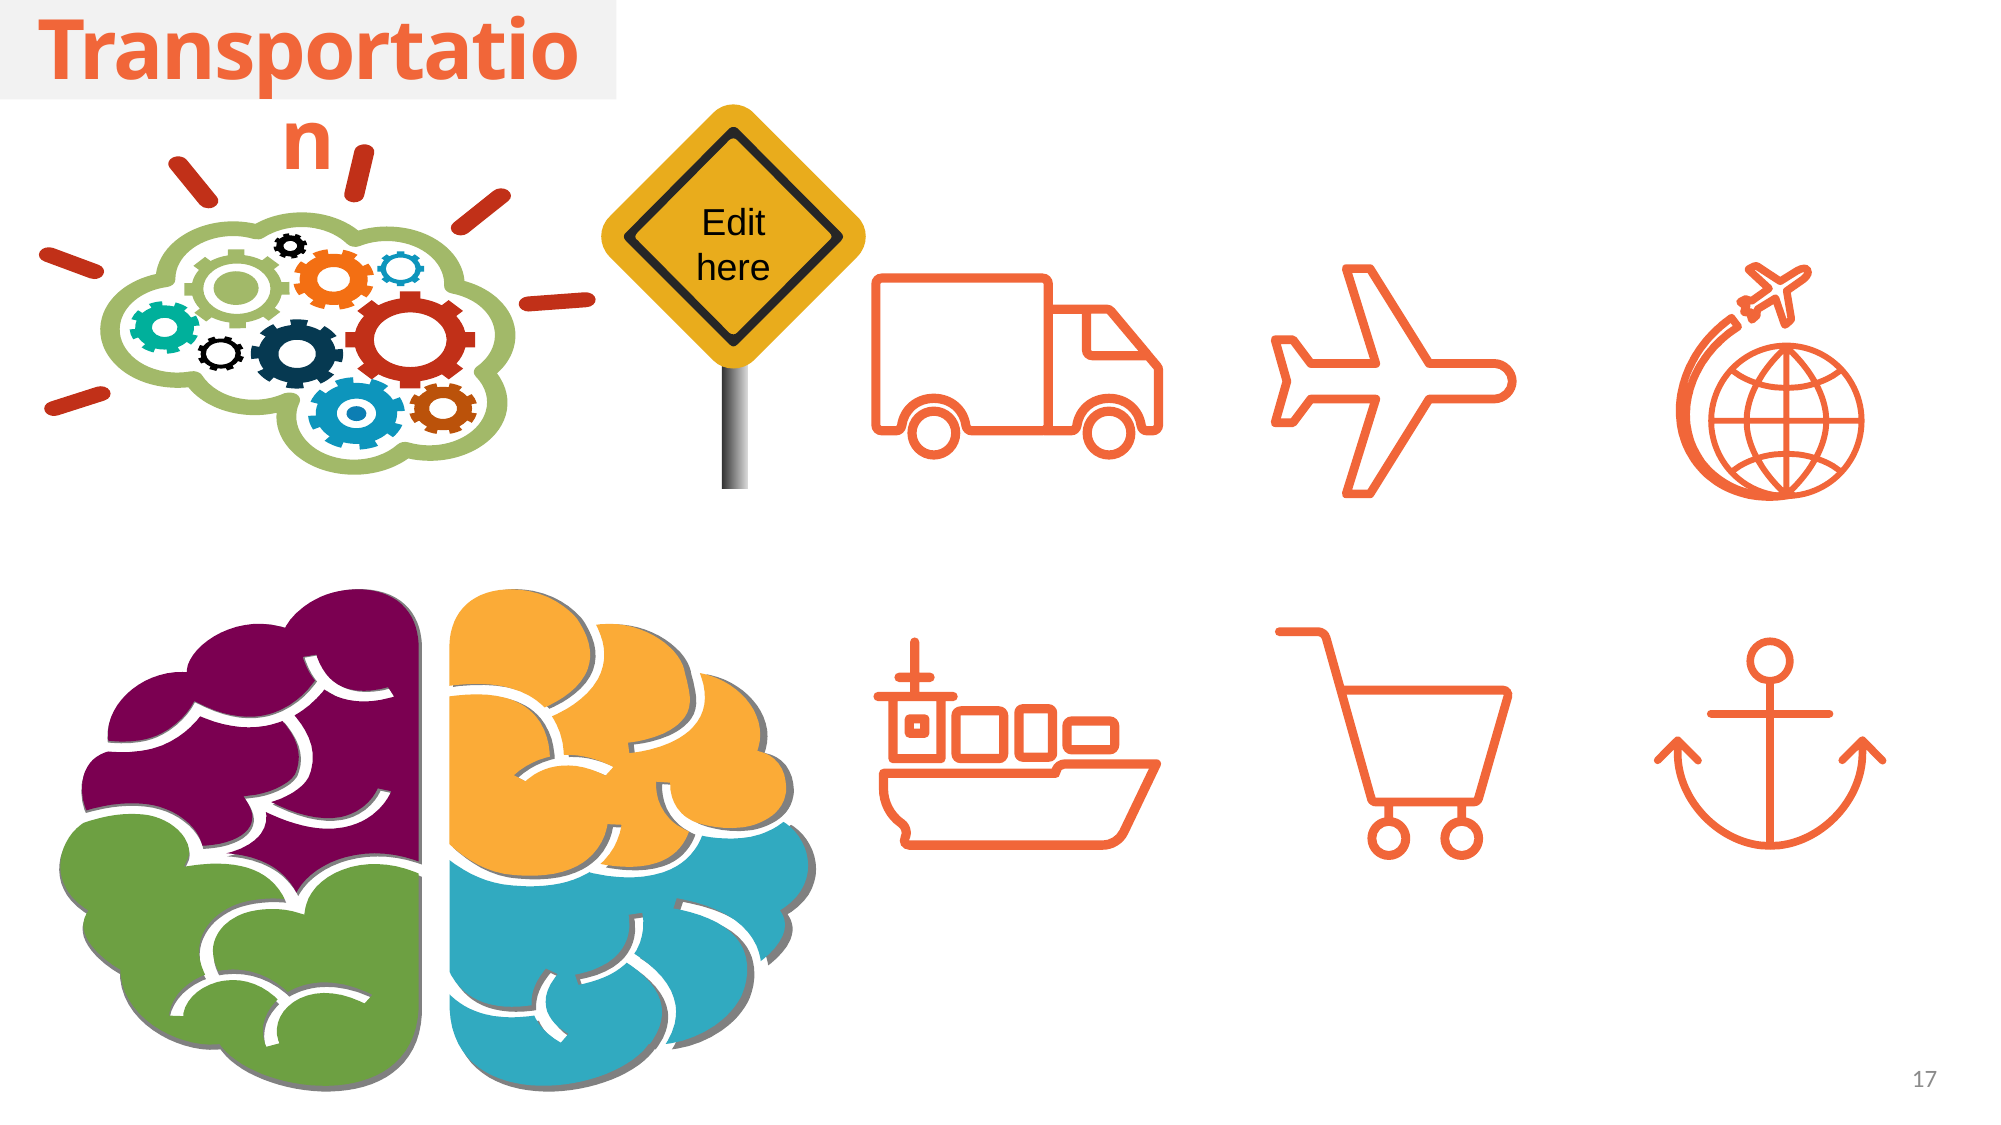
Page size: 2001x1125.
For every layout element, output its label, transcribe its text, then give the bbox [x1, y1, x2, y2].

text_box [1653, 637, 1887, 850]
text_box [59, 589, 817, 1092]
text_box [1270, 264, 1517, 499]
text_box [1062, 716, 1120, 755]
text_box [1274, 627, 1513, 860]
text_box [878, 759, 1162, 850]
text_box [871, 273, 1164, 460]
text_box [1014, 704, 1058, 762]
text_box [598, 101, 869, 489]
text_box [951, 706, 1009, 764]
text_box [1675, 261, 1865, 501]
text_box Transportation [0, 0, 617, 100]
text_box [873, 637, 958, 764]
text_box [38, 144, 596, 475]
slide_number 17 [1866, 1051, 1938, 1103]
